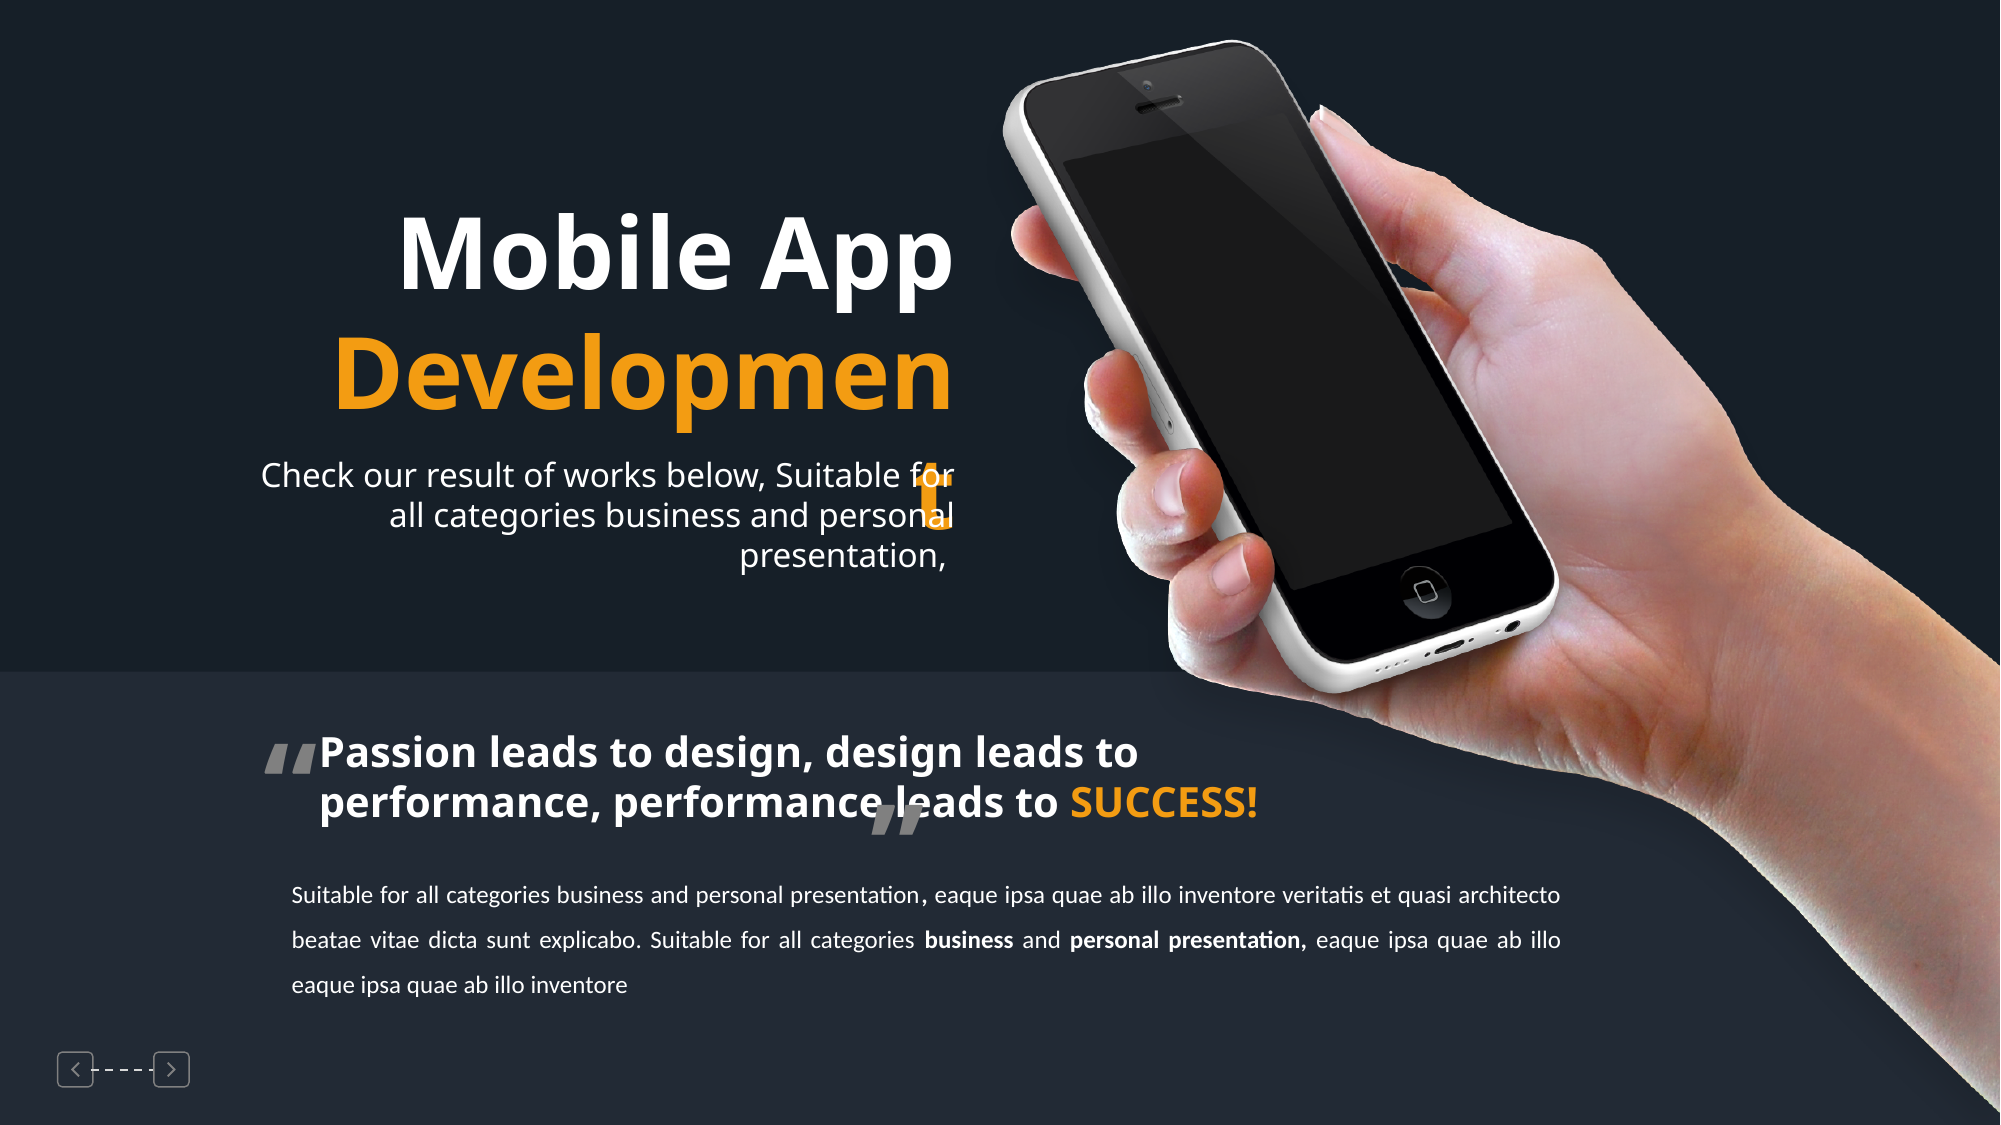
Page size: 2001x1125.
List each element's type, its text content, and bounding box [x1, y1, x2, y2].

picture [0, 0, 2000, 1125]
text_box ” [856, 763, 933, 856]
text_box Passion leads to design, design leads to performance, performance leads to SUCCESS! [333, 718, 933, 856]
text_box “ [248, 701, 333, 863]
text_box Suitable for all categories business and personal presentation, eaque ipsa quae ab illo inventore veritatis et quasi architecto beatae vitae dicta sunt explicabo. Suitable for all categories business and personal presentation, eaque ipsa quae ab illo eaque ipsa quae ab illo inventore [276, 856, 933, 1006]
